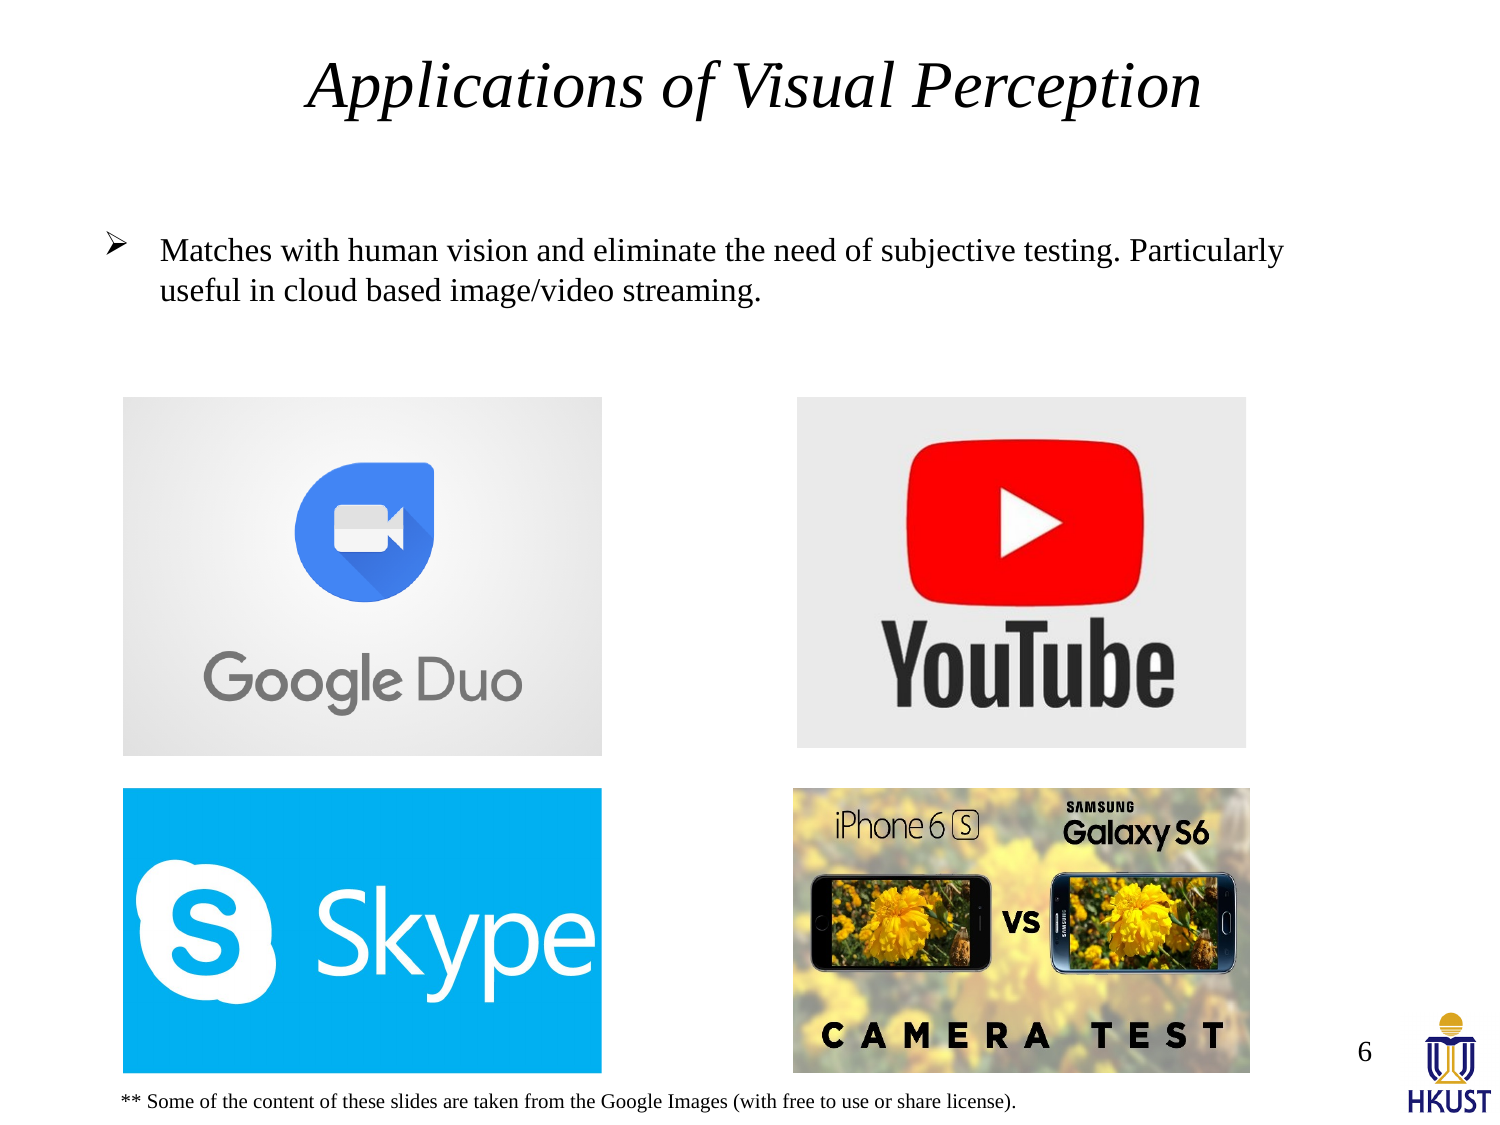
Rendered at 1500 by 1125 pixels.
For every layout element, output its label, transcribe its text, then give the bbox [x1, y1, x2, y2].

picture [123, 397, 602, 756]
picture [793, 788, 1250, 1073]
picture [377, 886, 423, 974]
picture [485, 914, 538, 1002]
picture [425, 915, 479, 1002]
picture [544, 914, 594, 975]
picture [136, 860, 276, 1004]
slide_number 6 [1074, 1025, 1388, 1100]
text_box ** Some of the content of these slides are taken from the Google Images (with free to use or share license). [105, 1080, 1032, 1121]
picture [1400, 1012, 1500, 1113]
picture [797, 397, 1247, 748]
picture [319, 889, 368, 976]
list Matches with human vision and eliminate the need of subjective testing. Particularly useful in cloud based image/video streaming. [88, 220, 1364, 896]
title Applications of Visual Perception [37, 0, 1475, 163]
